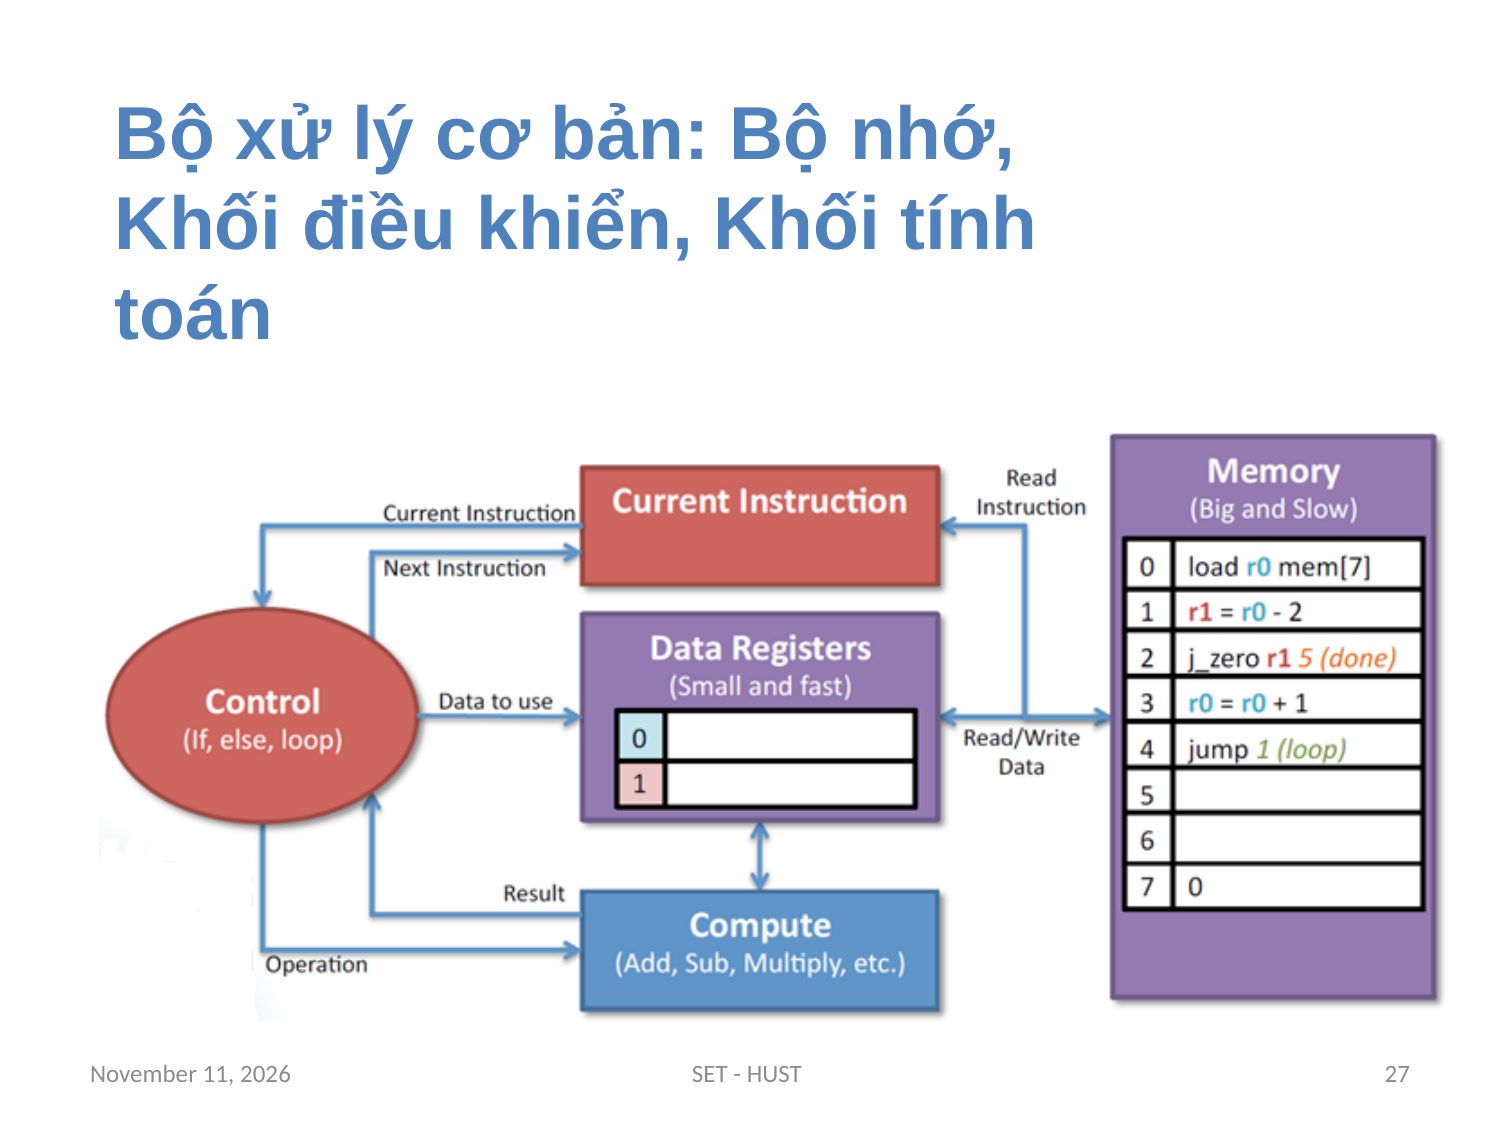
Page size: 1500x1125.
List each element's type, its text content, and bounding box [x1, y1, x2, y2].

text_box Bộ xử lý cơ bản: Bộ nhớ, Khối điều khiển, Khối tính toán [99, 174, 1168, 363]
picture [99, 427, 1445, 1022]
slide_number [75, 1042, 425, 1103]
slide_number 27 [1074, 1042, 1425, 1103]
footer SET - HUST [512, 1042, 988, 1103]
